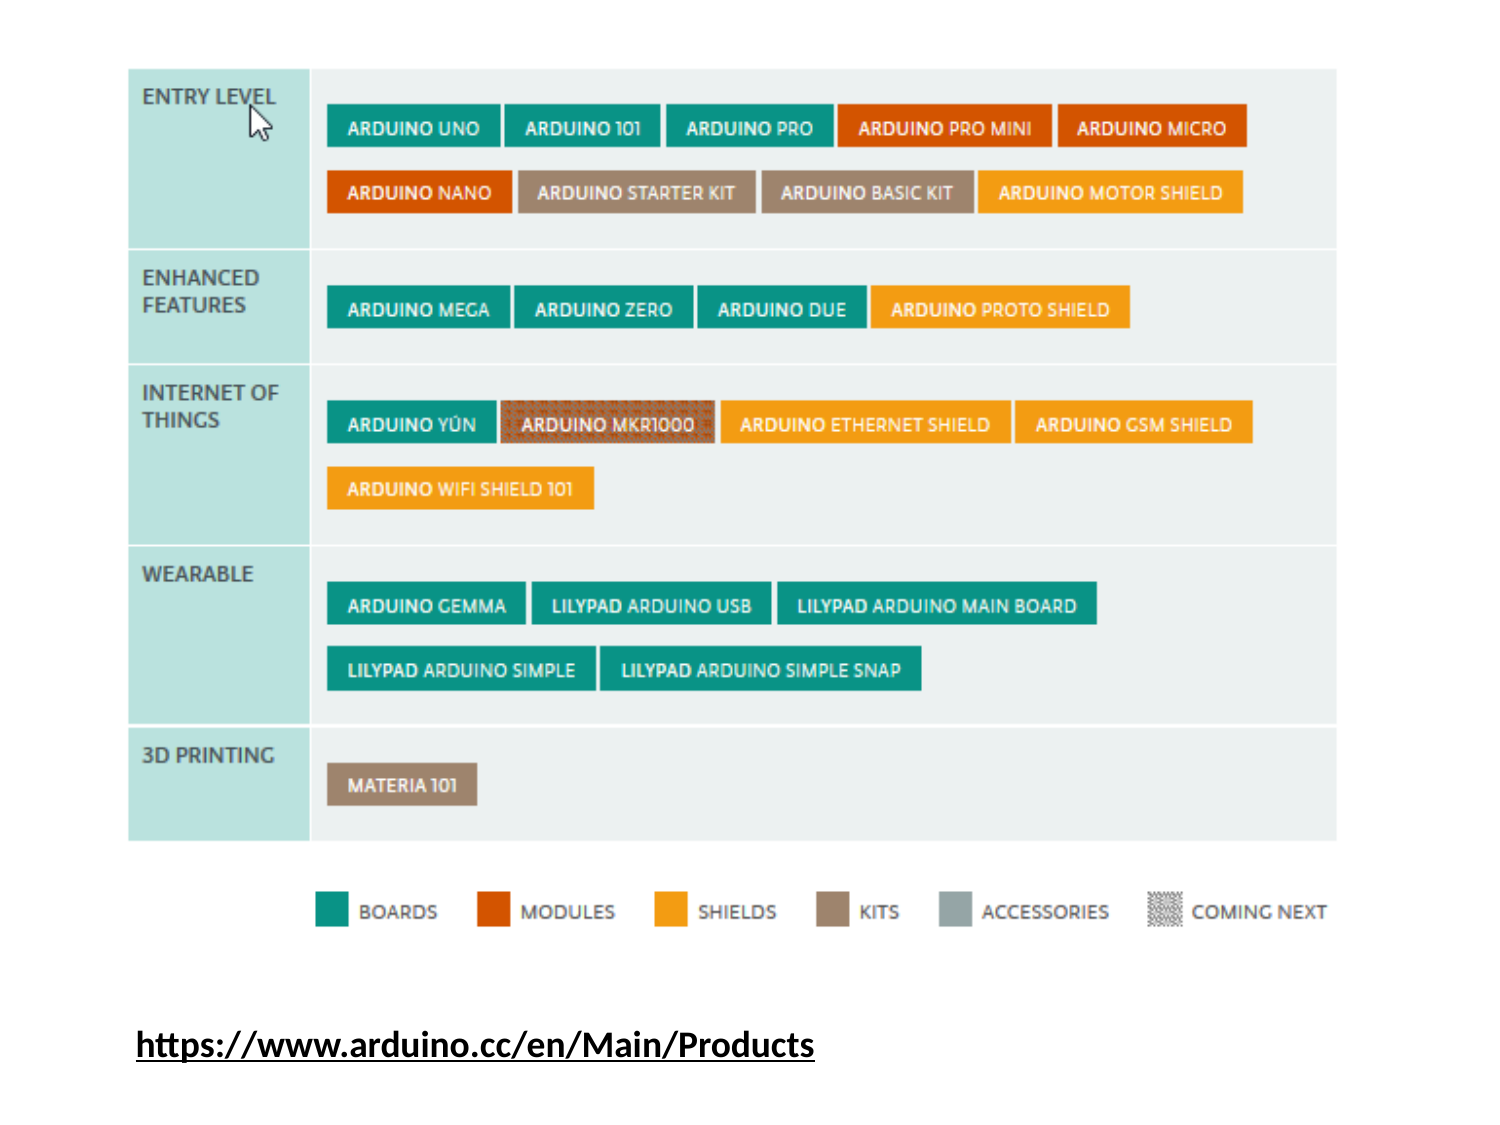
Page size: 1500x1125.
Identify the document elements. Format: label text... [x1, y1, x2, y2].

text_box https://www.arduino.cc/en/Main/Products [120, 1012, 839, 1073]
picture [124, 49, 1388, 955]
